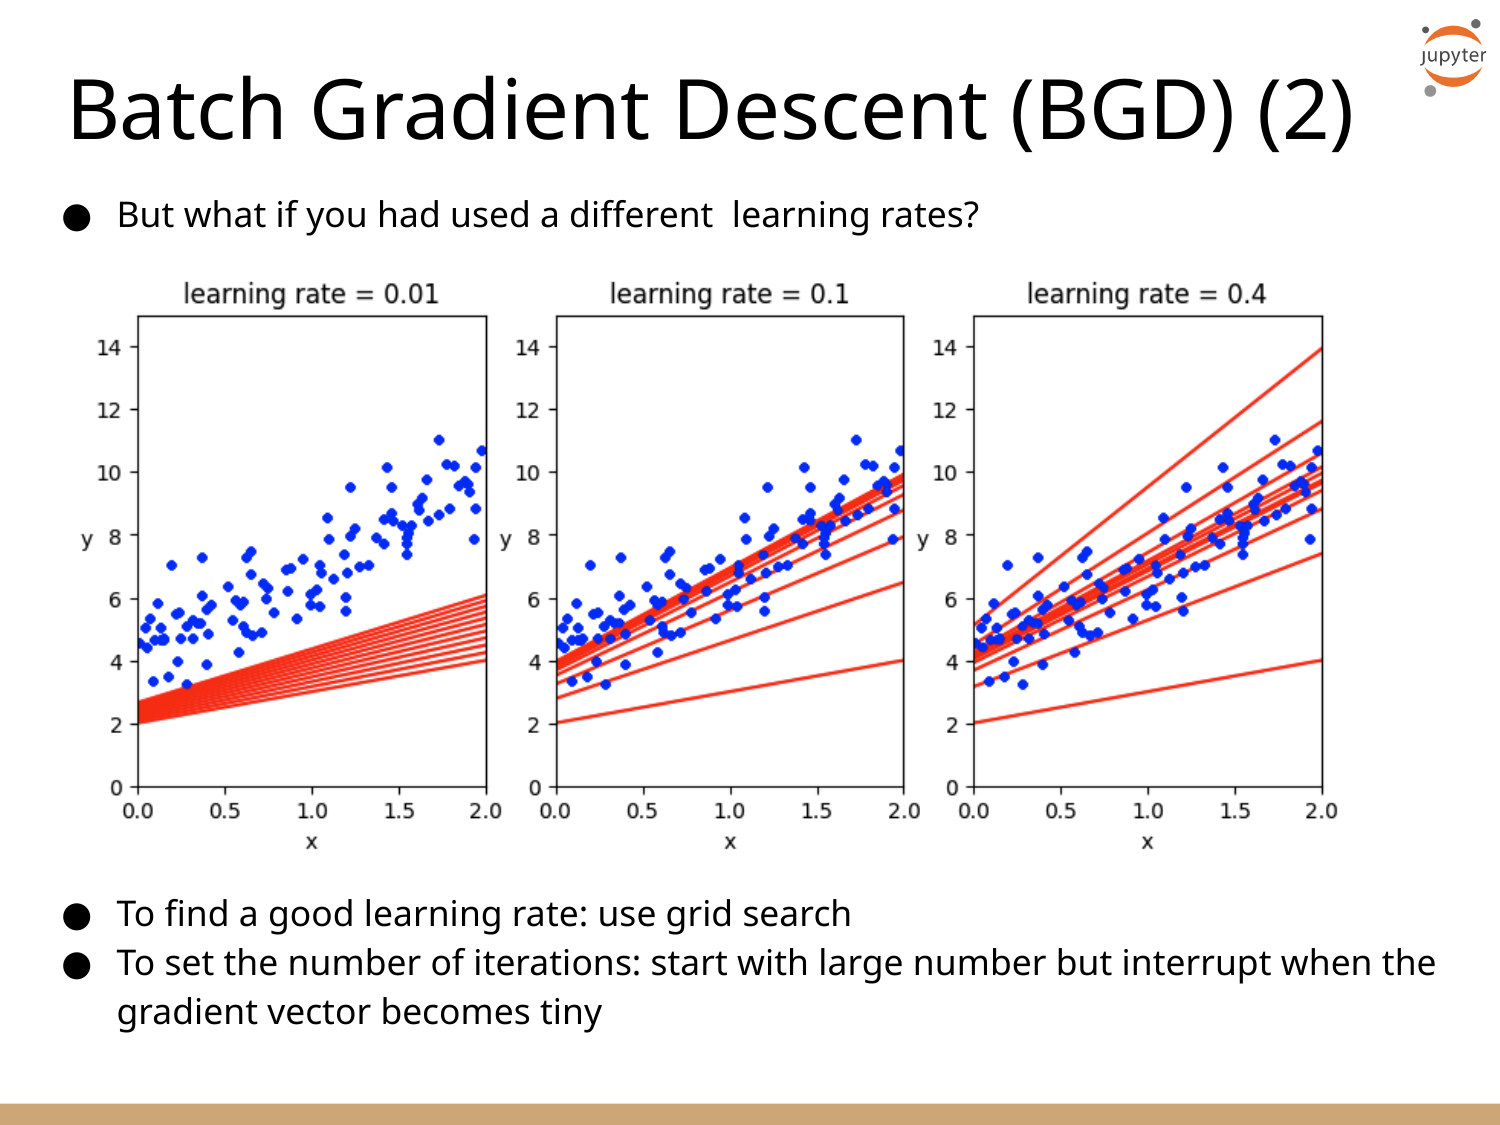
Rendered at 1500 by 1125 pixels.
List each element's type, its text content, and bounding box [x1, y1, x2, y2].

title Batch Gradient Descent (BGD) (2) [51, 69, 1449, 171]
picture [78, 272, 1354, 869]
picture [1419, 16, 1488, 98]
list But what if you had used a different learning rates? To find a good learning rate: use grid search To set the number of iterations: start with large number but interrupt when the gradient vector becomes tiny [26, 171, 1474, 1064]
